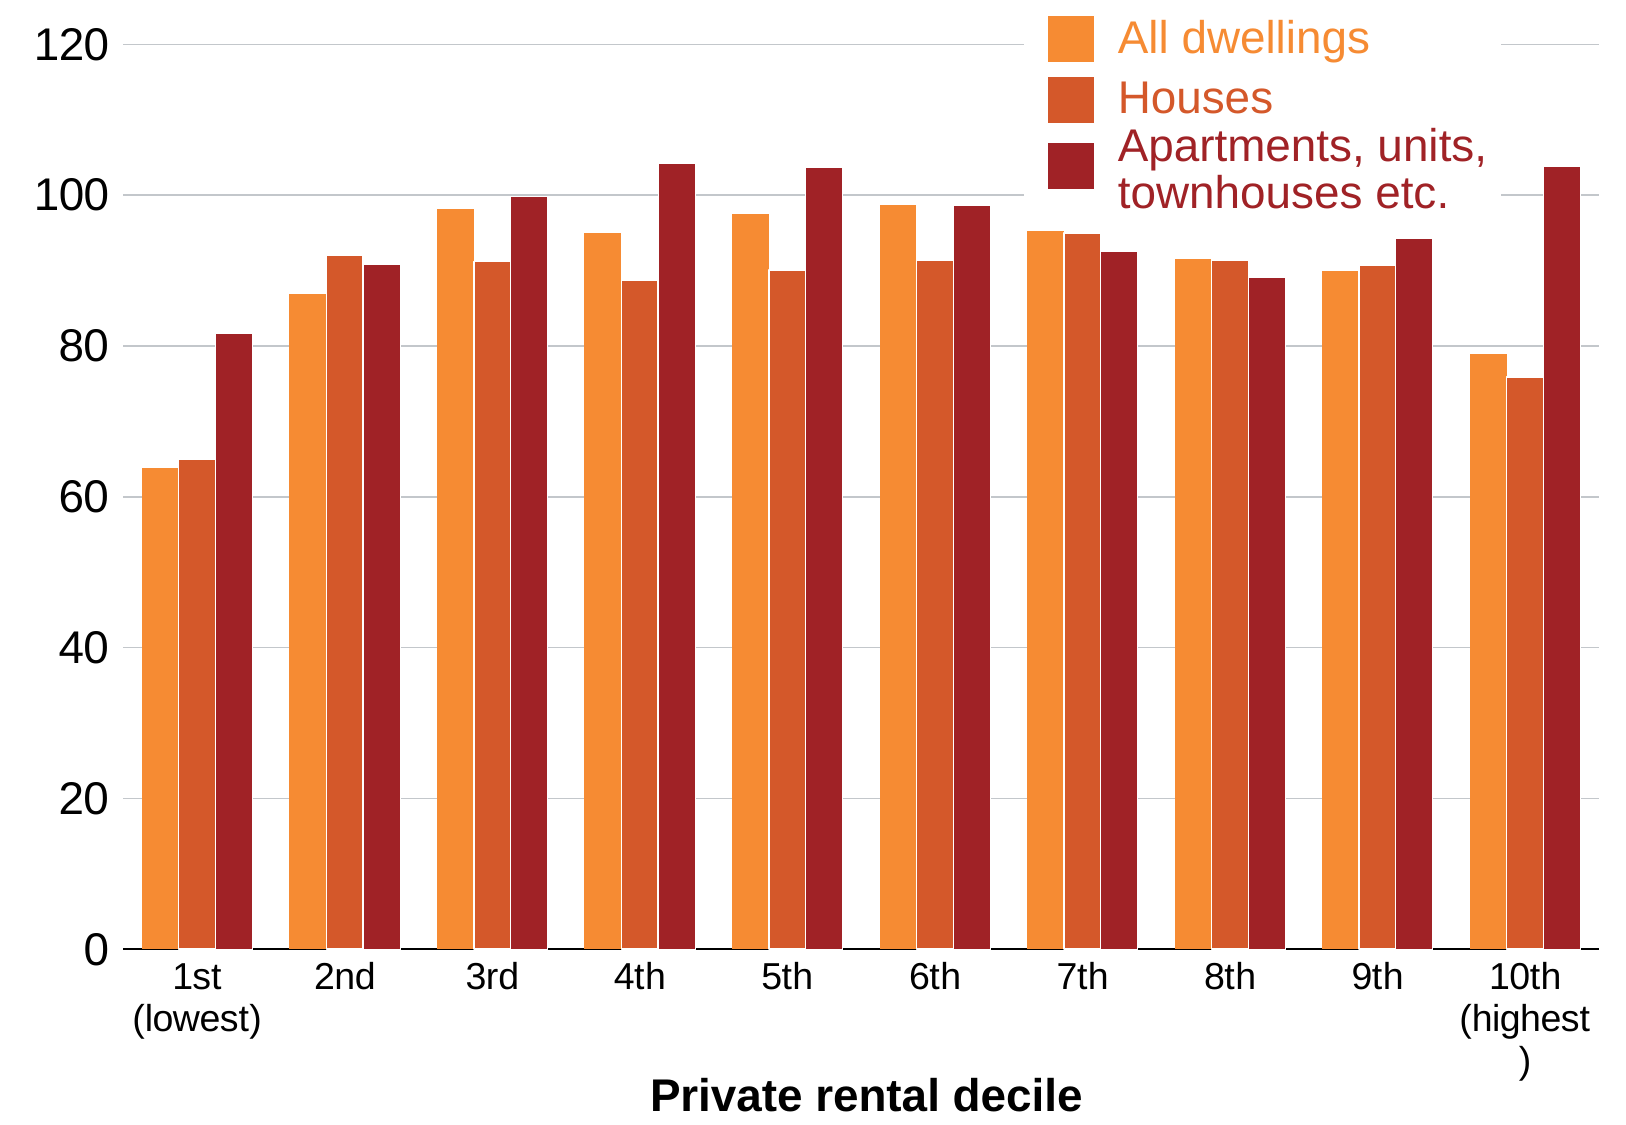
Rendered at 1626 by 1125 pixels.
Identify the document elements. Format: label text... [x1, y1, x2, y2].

chart [0, 0, 1625, 1083]
text_box Private rental decile [135, 1092, 1598, 1121]
